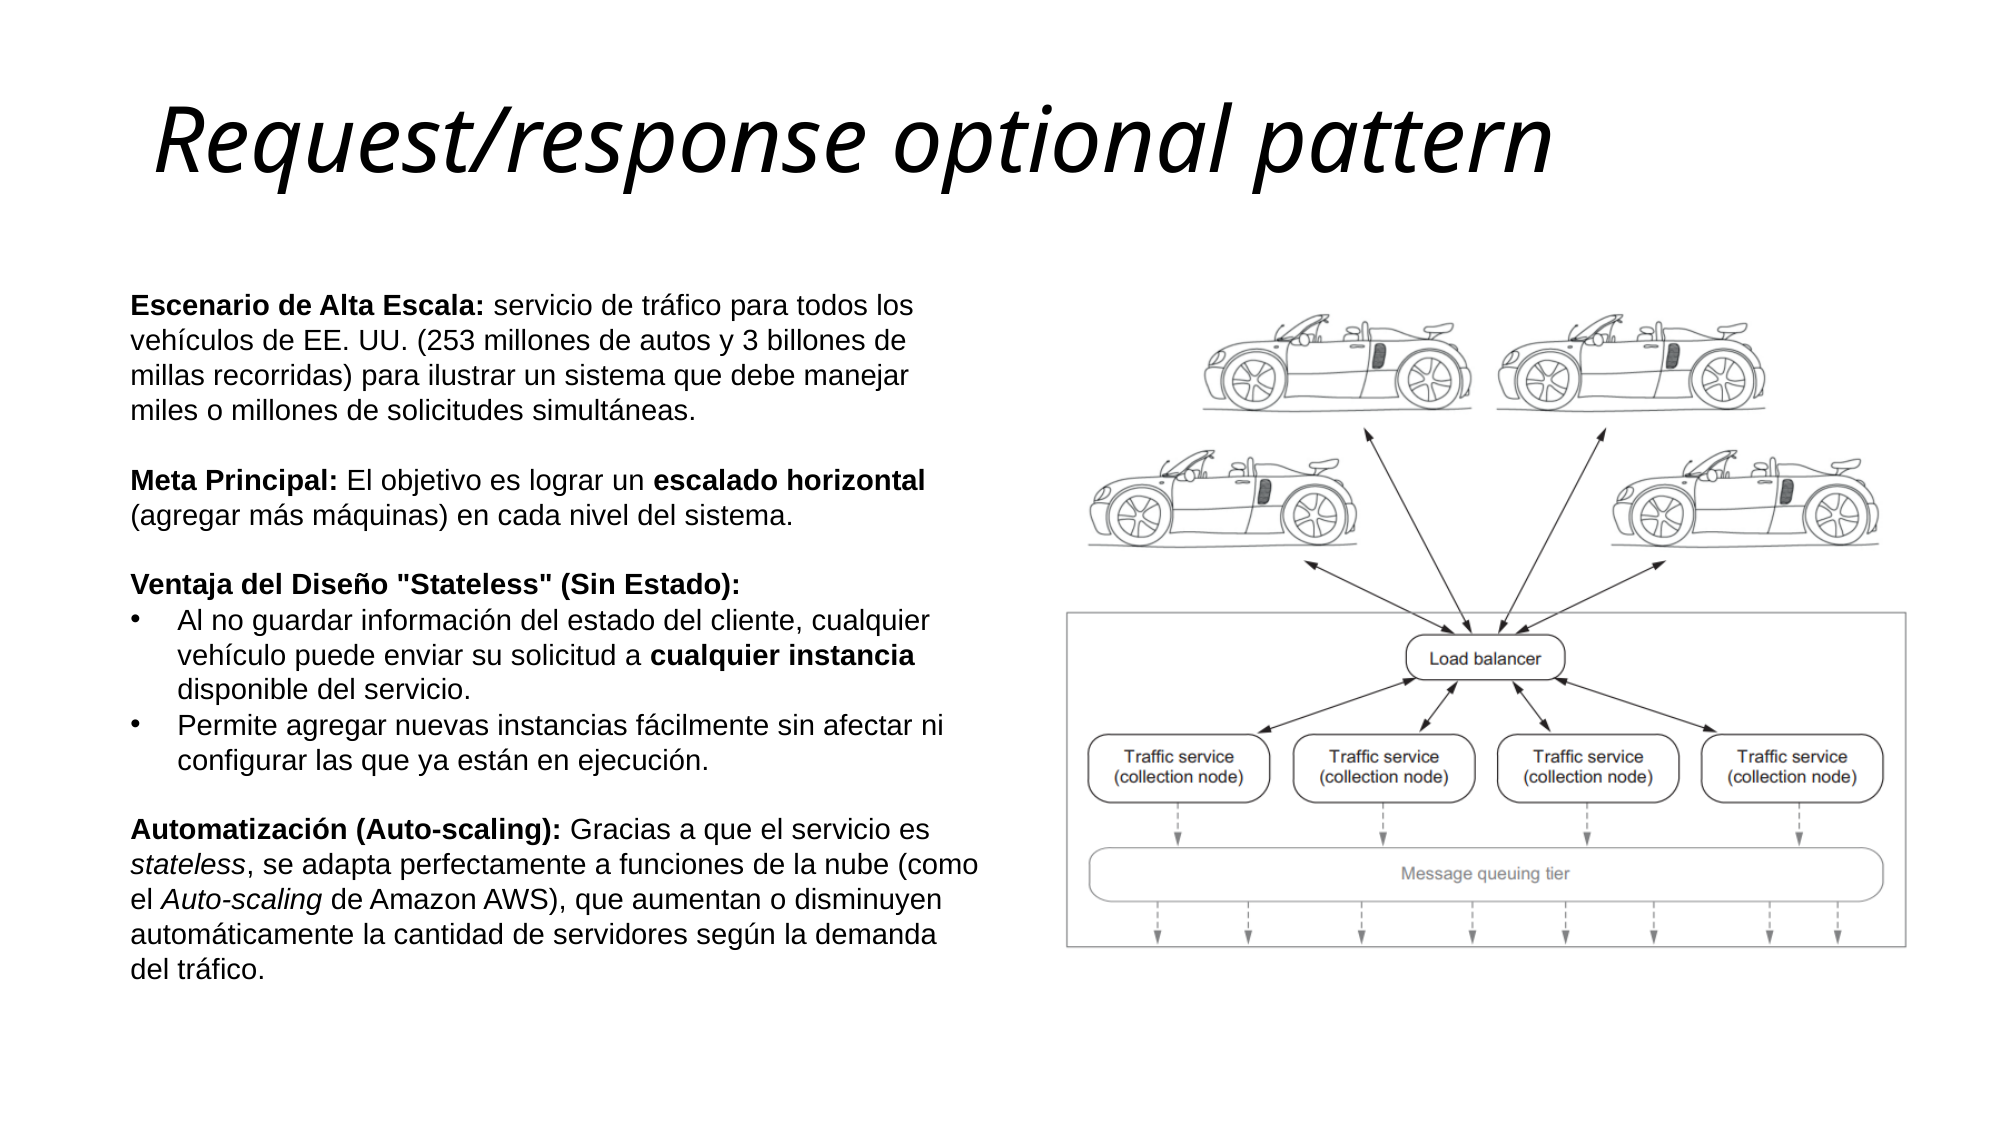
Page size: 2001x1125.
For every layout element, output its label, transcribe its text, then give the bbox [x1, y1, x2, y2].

title Request/response optional pattern [137, 34, 1863, 252]
text_box Escenario de Alta Escala: servicio de tráfico para todos los vehículos de EE. UU. (253 millones de autos y 3 billones de millas recorridas) para ilustrar un sistema que debe manejar miles o millones de solicitudes simultáneas. Meta Principal: El objetivo es lograr un escalado horizontal (agregar más máquinas) en cada nivel del sistema. Ventaja del Diseño "Stateless" (Sin Estado): Al no guardar información del estado del cliente, cualquier vehículo puede enviar su solicitud a cualquier instancia disponible del servicio. Permite agregar nuevas instancias fácilmente sin afectar ni configurar las que ya están en ejecución. Automatización (Auto-scaling): Gracias a que el servicio es stateless, se adapta perfectamente a funciones de la nube (como el Auto-scaling de Amazon AWS), que aumentan o disminuyen automáticamente la cantidad de servidores según la demanda del tráfico. [115, 278, 1000, 993]
picture [1062, 291, 1912, 965]
